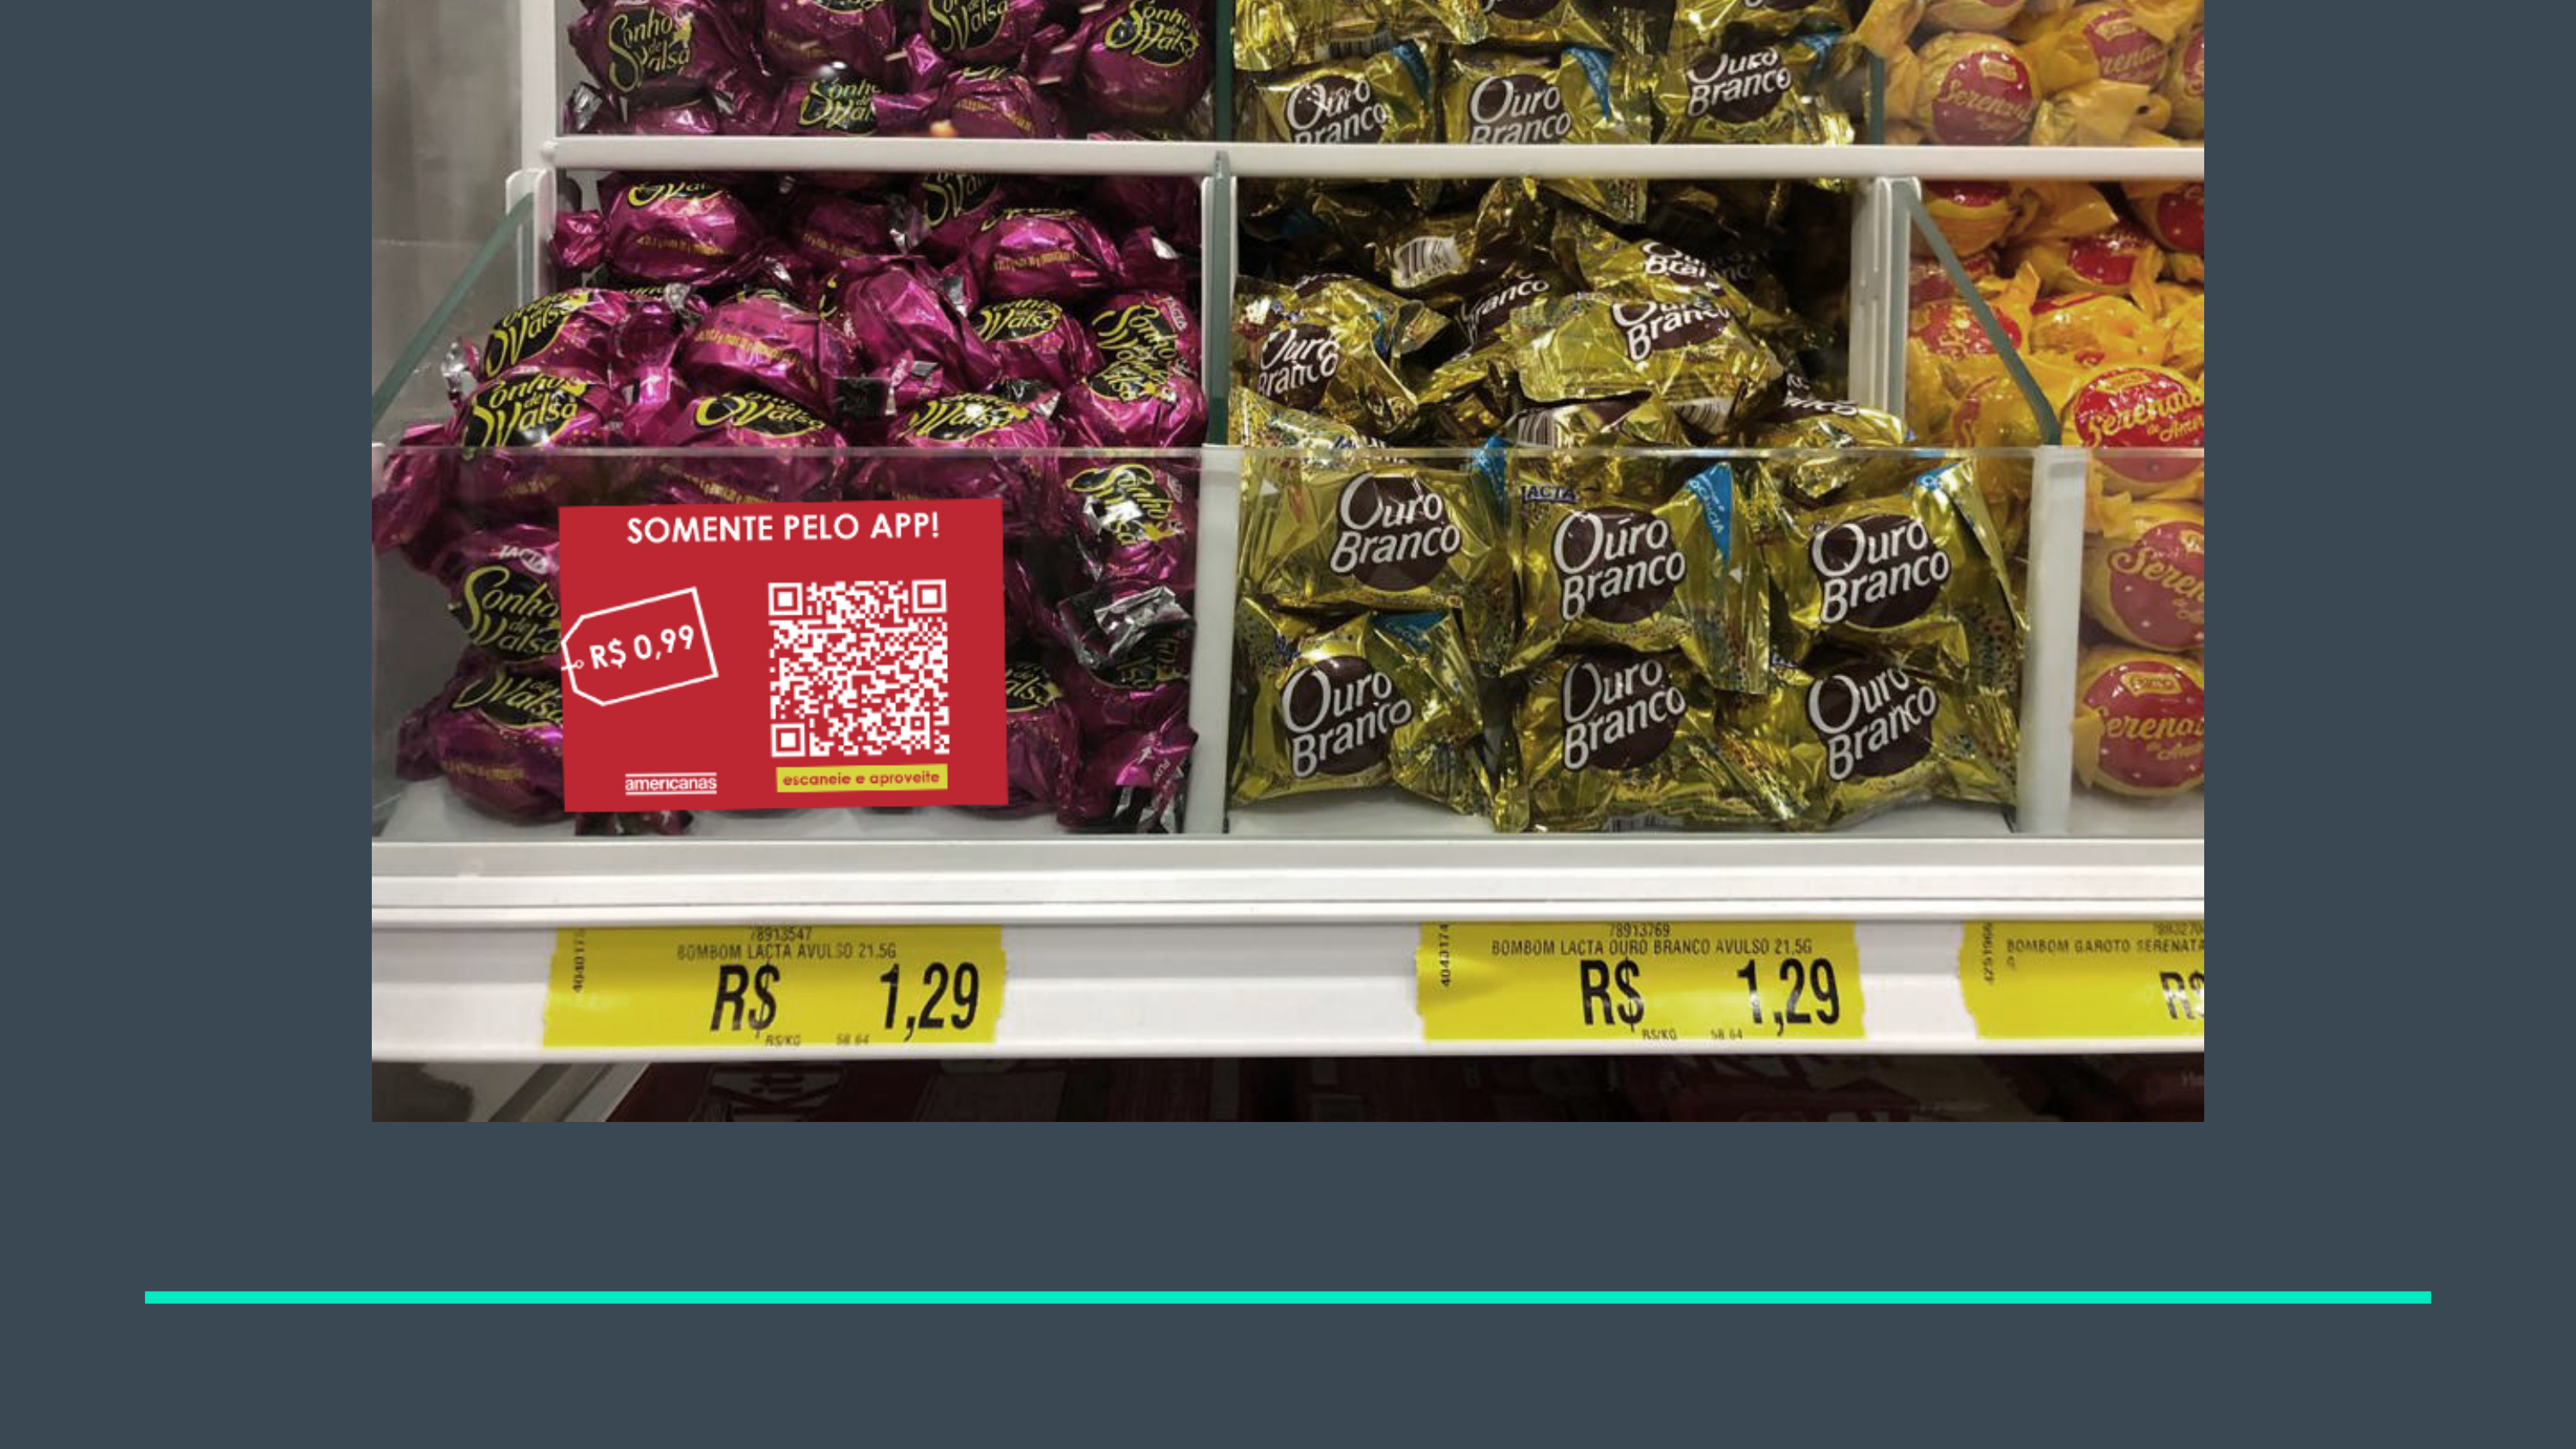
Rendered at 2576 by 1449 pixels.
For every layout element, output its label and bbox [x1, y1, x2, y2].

picture [372, 0, 2204, 1122]
text_box [144, 1291, 2432, 1304]
